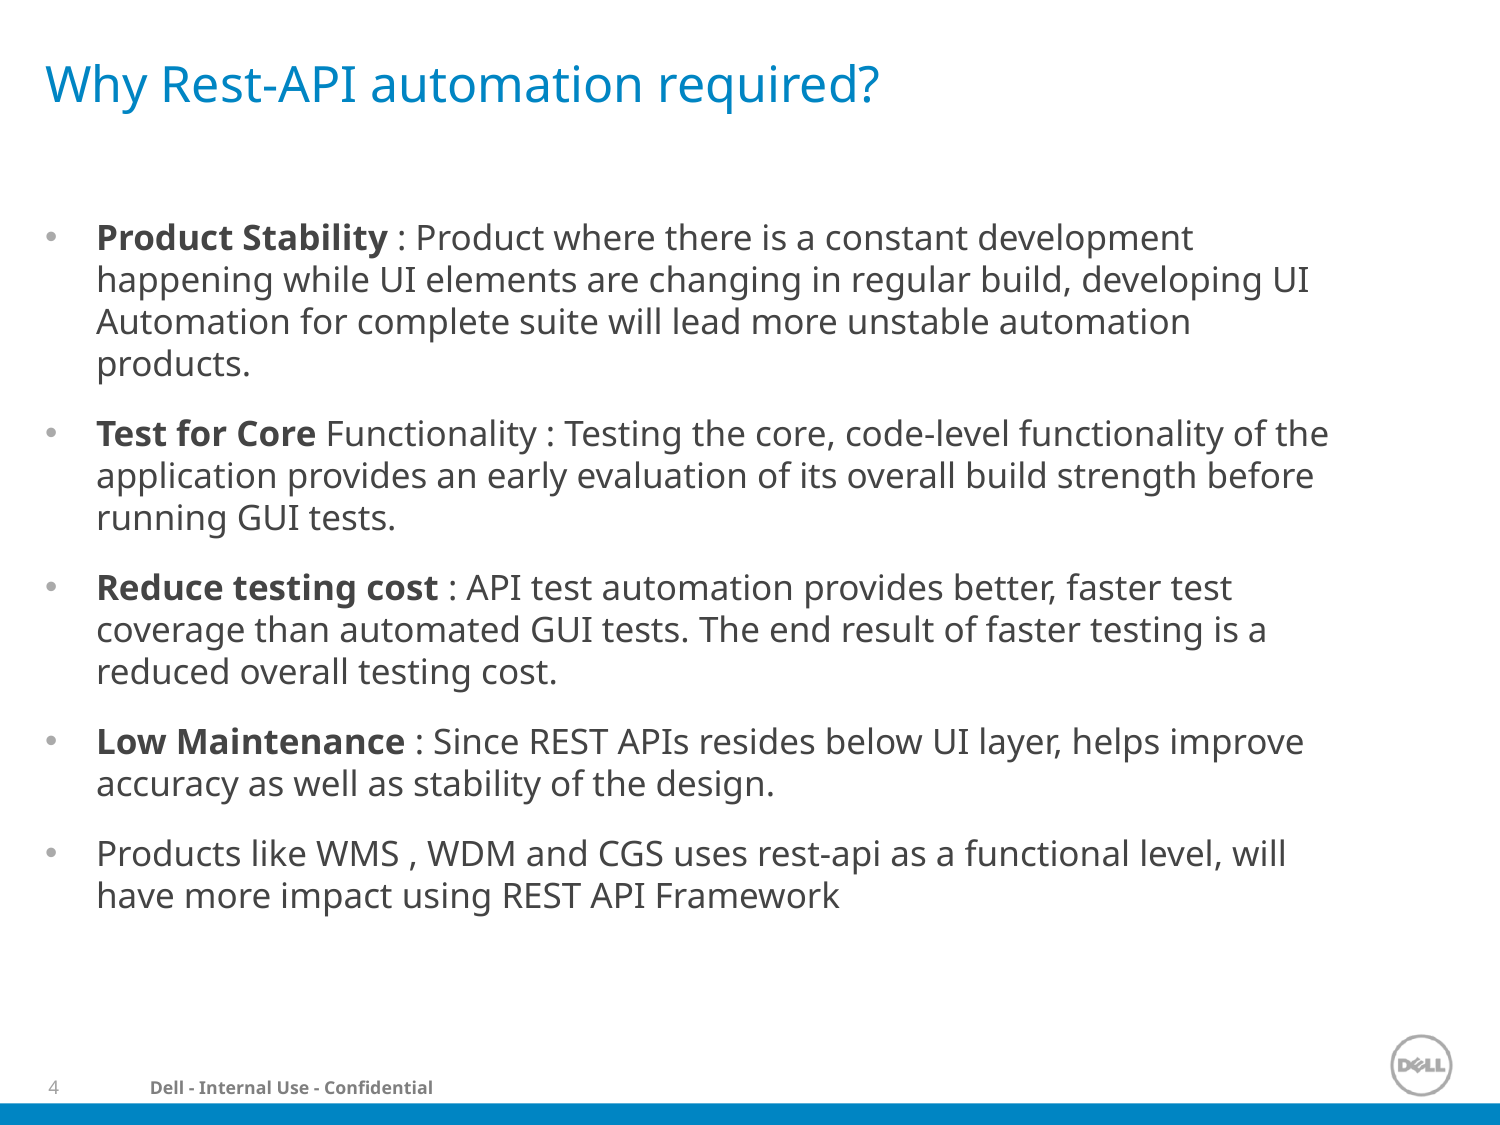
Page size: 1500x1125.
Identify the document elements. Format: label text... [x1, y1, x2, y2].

picture [1382, 1026, 1460, 1103]
list Product Stability : Product where there is a constant development happening while UI elements are changing in regular build, developing UI Automation for complete suite will lead more unstable automation products. Test for Core Functionality : Testing the core, code-level functionality of the application provides an early evaluation of its overall build strength before running GUI tests. Reduce testing cost : API test automation provides better, faster test coverage than automated GUI tests. The end result of faster testing is a reduced overall testing cost. Low Maintenance : Since REST APIs resides below UI layer, helps improve accuracy as well as stability of the design. Products like WMS , WDM and CGS uses rest-api as a functional level, will have more impact using REST API Framework [44, 157, 1351, 924]
title Why Rest-API automation required? [44, 59, 1351, 157]
